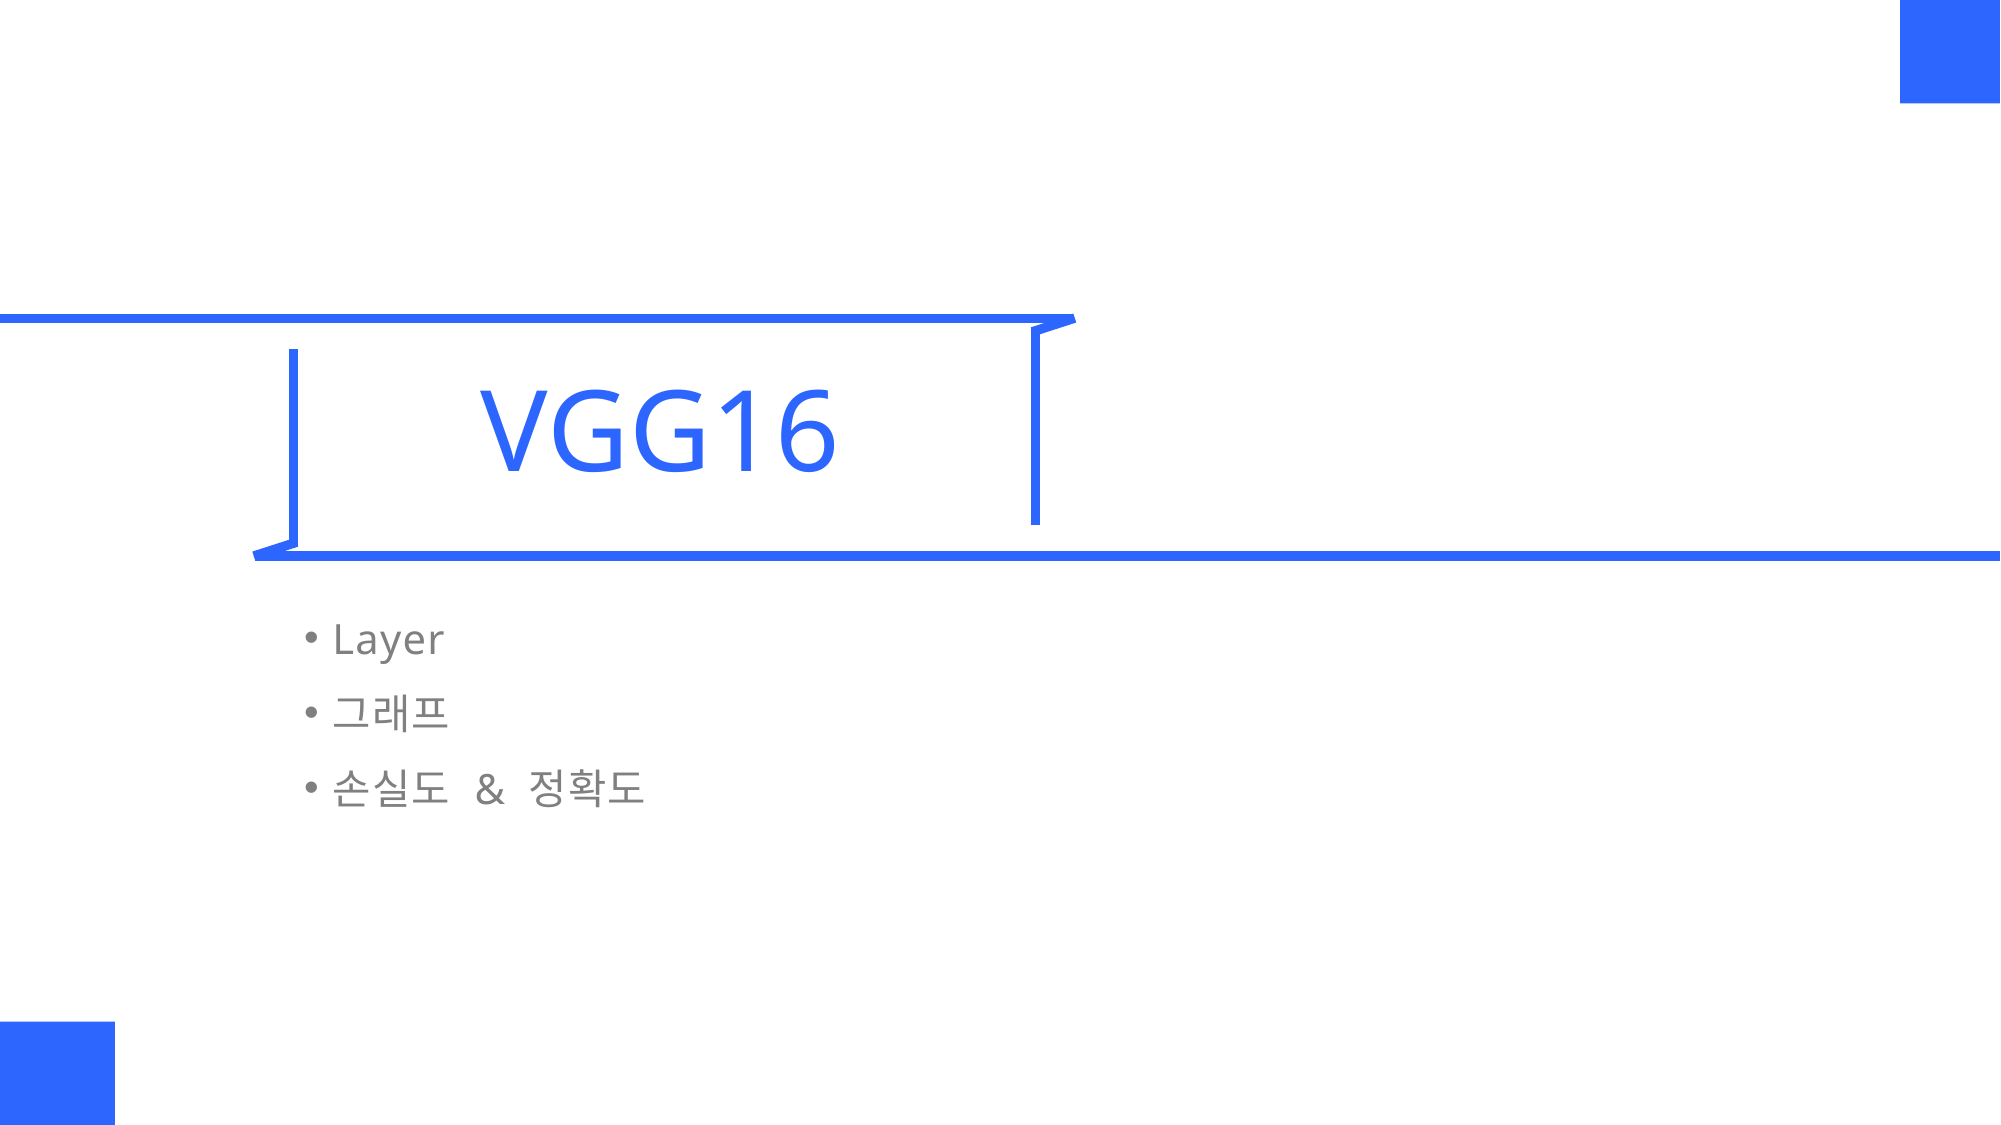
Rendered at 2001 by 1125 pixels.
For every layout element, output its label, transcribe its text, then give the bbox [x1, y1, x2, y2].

text_box [0, 1021, 116, 1125]
text_box Layer 그래프 손실도 & 정확도 [289, 580, 1293, 820]
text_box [0, 317, 1075, 526]
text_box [253, 348, 2000, 556]
text_box [1899, 0, 2000, 104]
